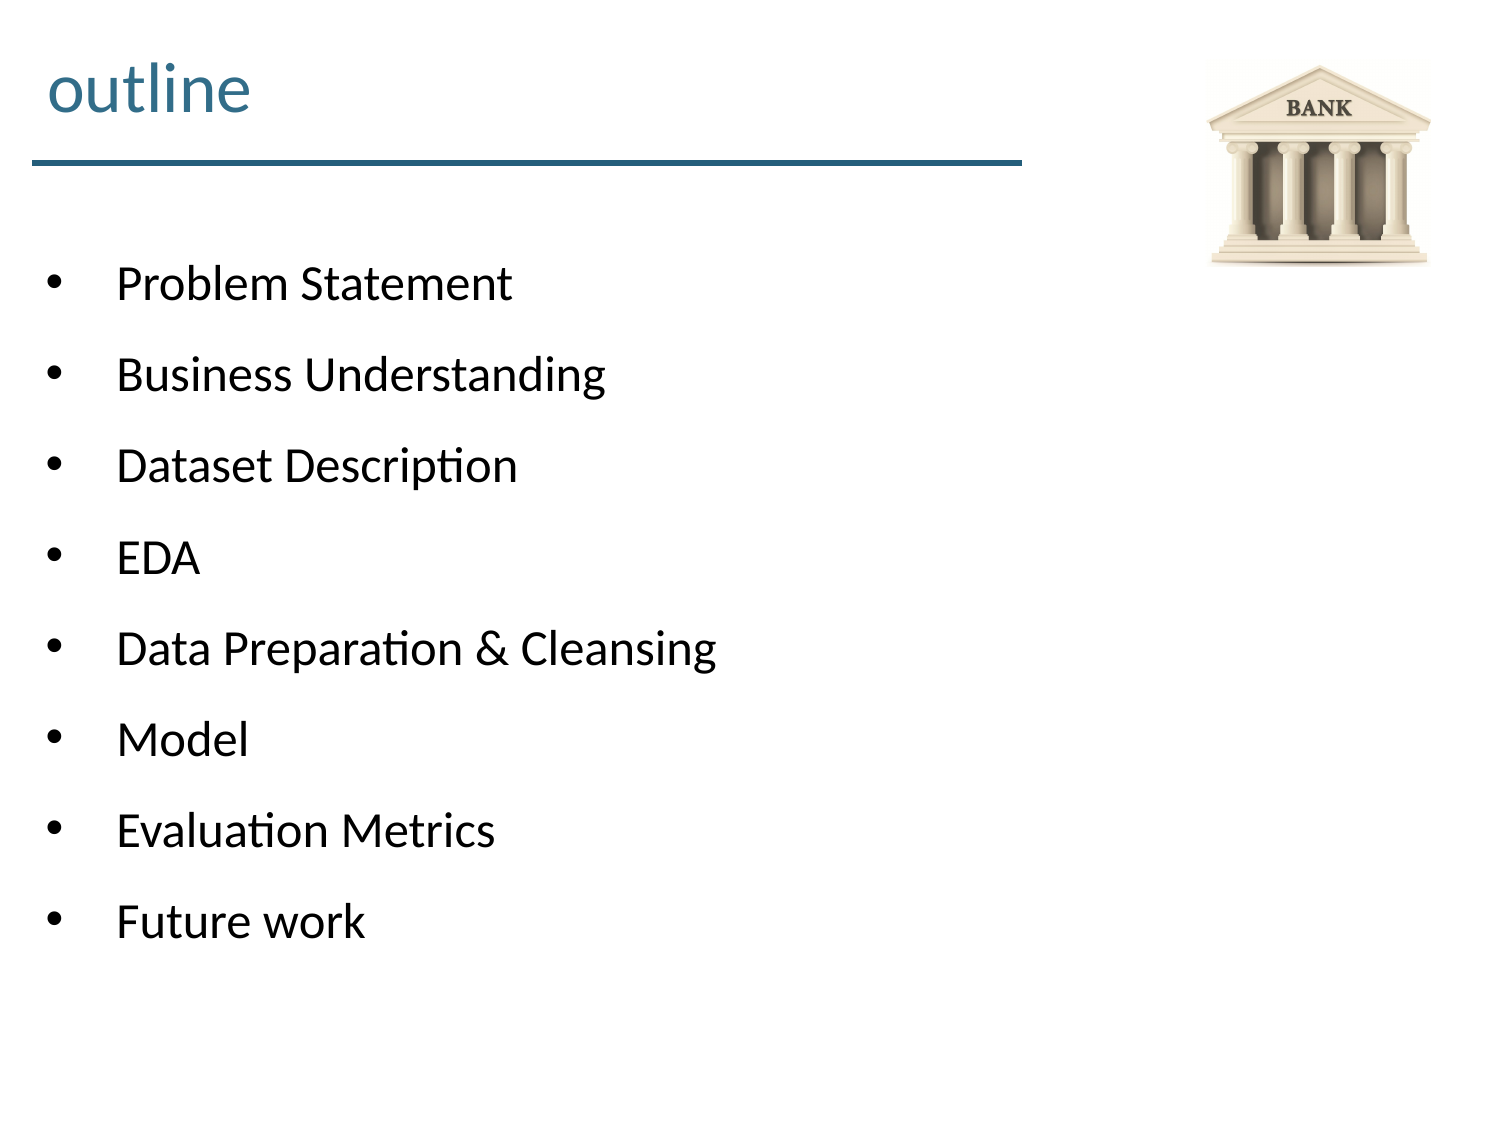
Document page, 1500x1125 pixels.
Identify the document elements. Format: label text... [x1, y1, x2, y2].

picture [1205, 59, 1432, 267]
text_box Problem Statement Business Understanding Dataset Description EDA Data Preparation & Cleansing Model Evaluation Metrics Future work [30, 204, 1457, 968]
title outline [32, 34, 1386, 144]
